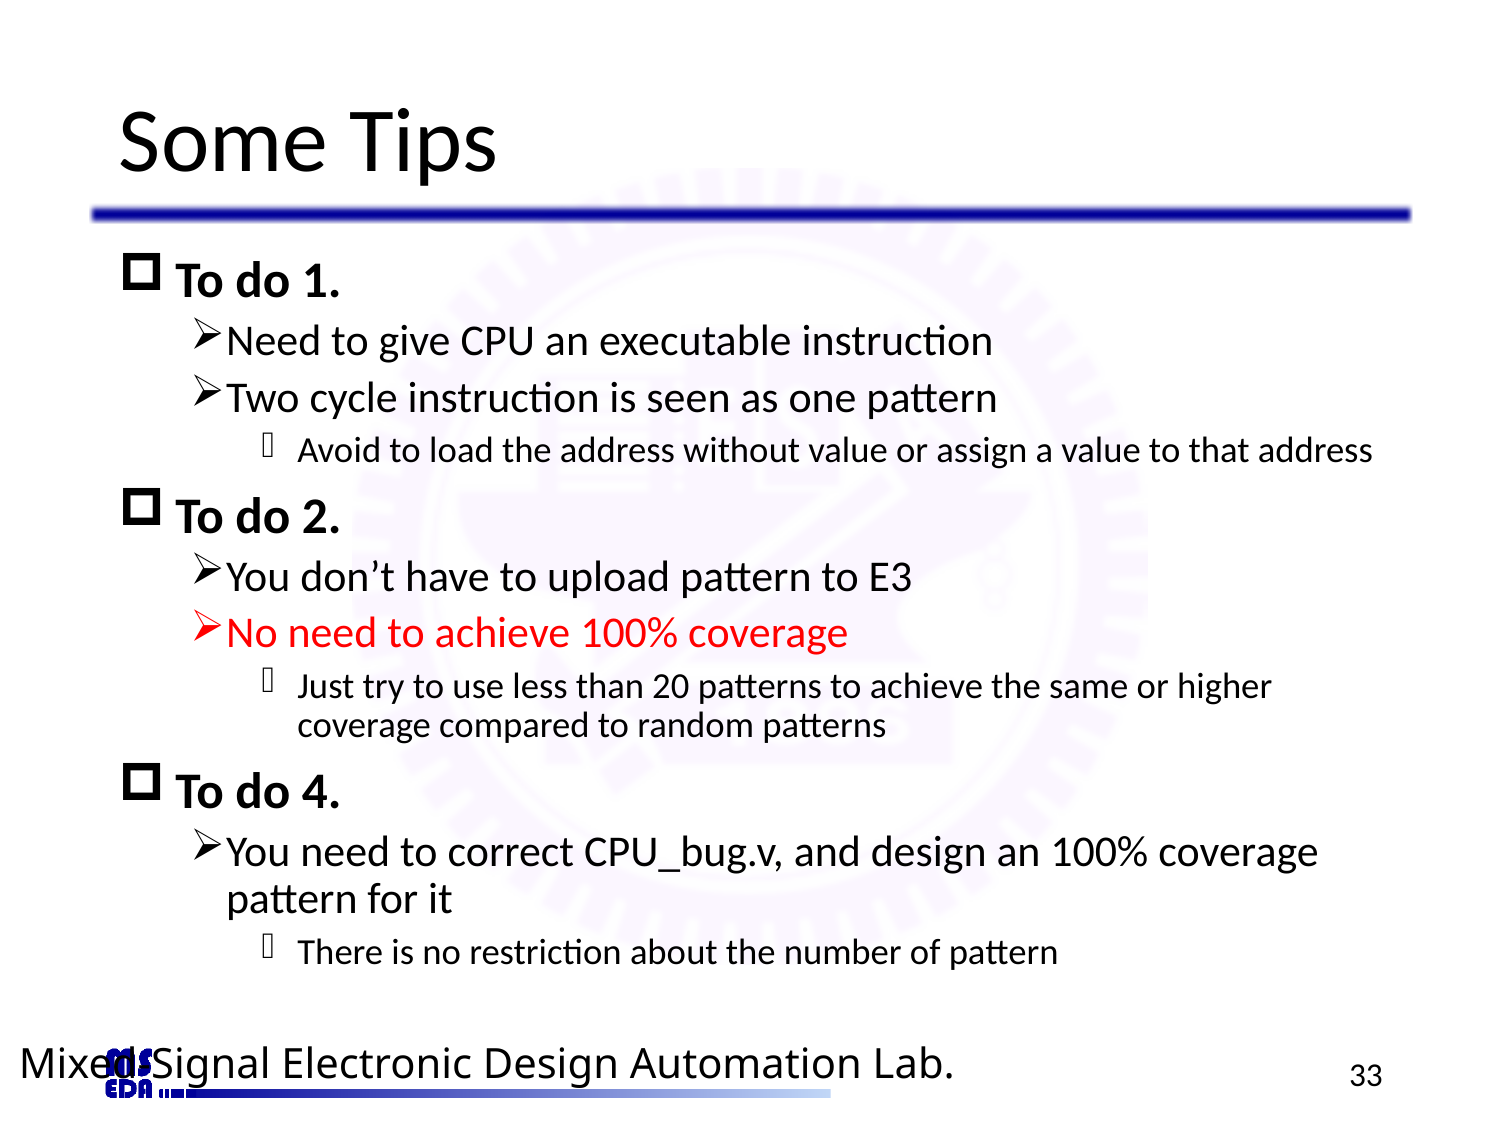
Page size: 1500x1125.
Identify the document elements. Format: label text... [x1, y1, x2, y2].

title Some Tips [103, 68, 1398, 199]
slide_number 33 [1060, 1042, 1398, 1103]
picture [103, 1046, 155, 1099]
list To do 1. Need to give CPU an executable instruction Two cycle instruction is seen as one pattern Avoid to load the address without value or assign a value to that address To do 2. You don’t have to upload pattern to E3 No need to achieve 100% coverage Just try to use less than 20 patterns to achieve the same or higher coverage compared to random patterns To do 4. You need to correct CPU_bug.v, and design an 100% coverage pattern for it There is no restriction about the number of pattern [103, 245, 1398, 1014]
picture [117, 1058, 129, 1075]
